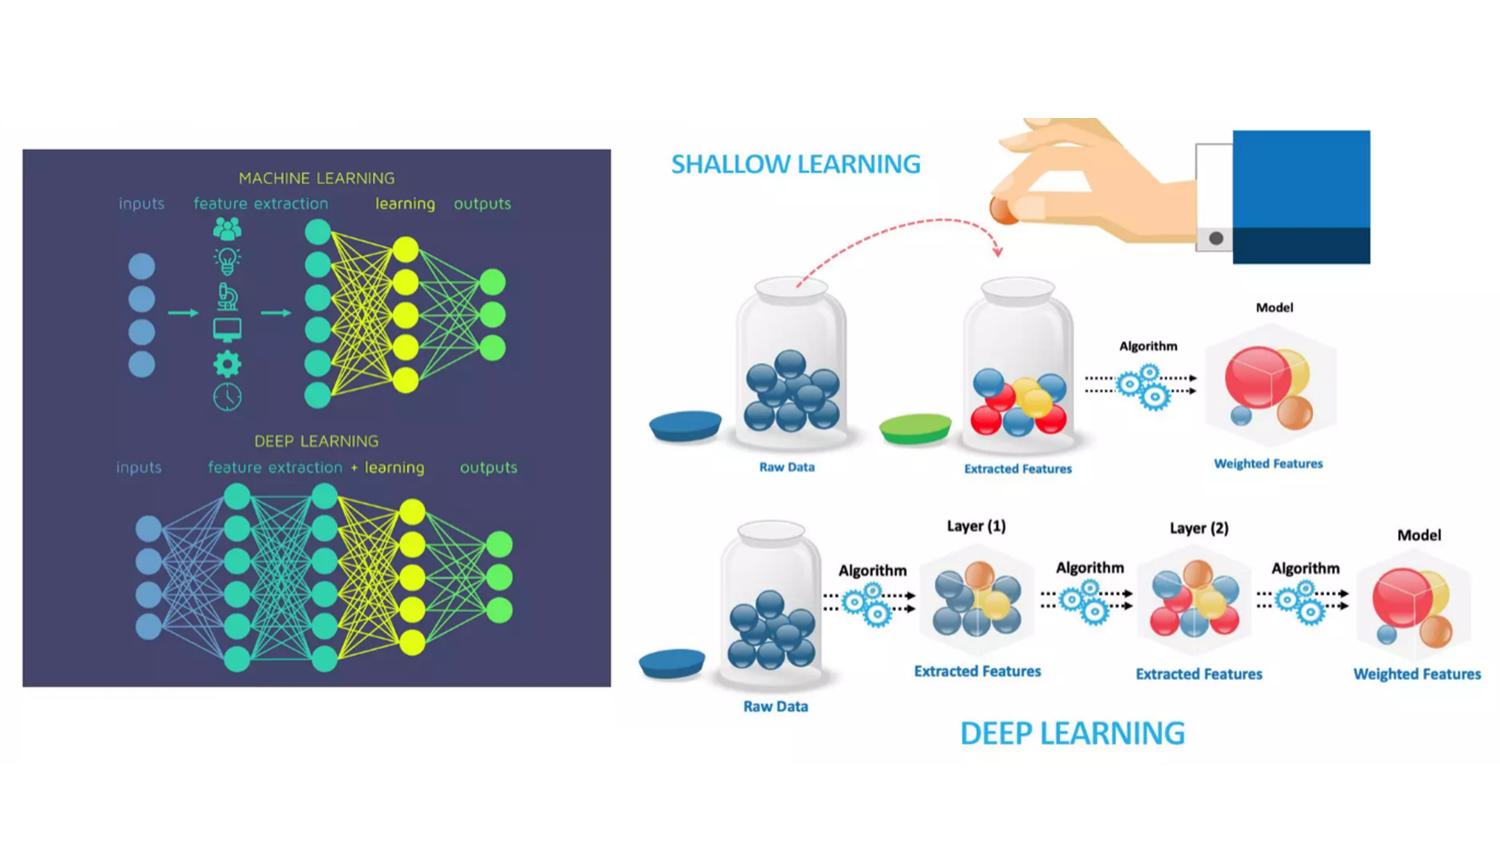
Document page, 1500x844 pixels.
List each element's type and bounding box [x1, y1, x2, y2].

picture [0, 118, 1500, 766]
